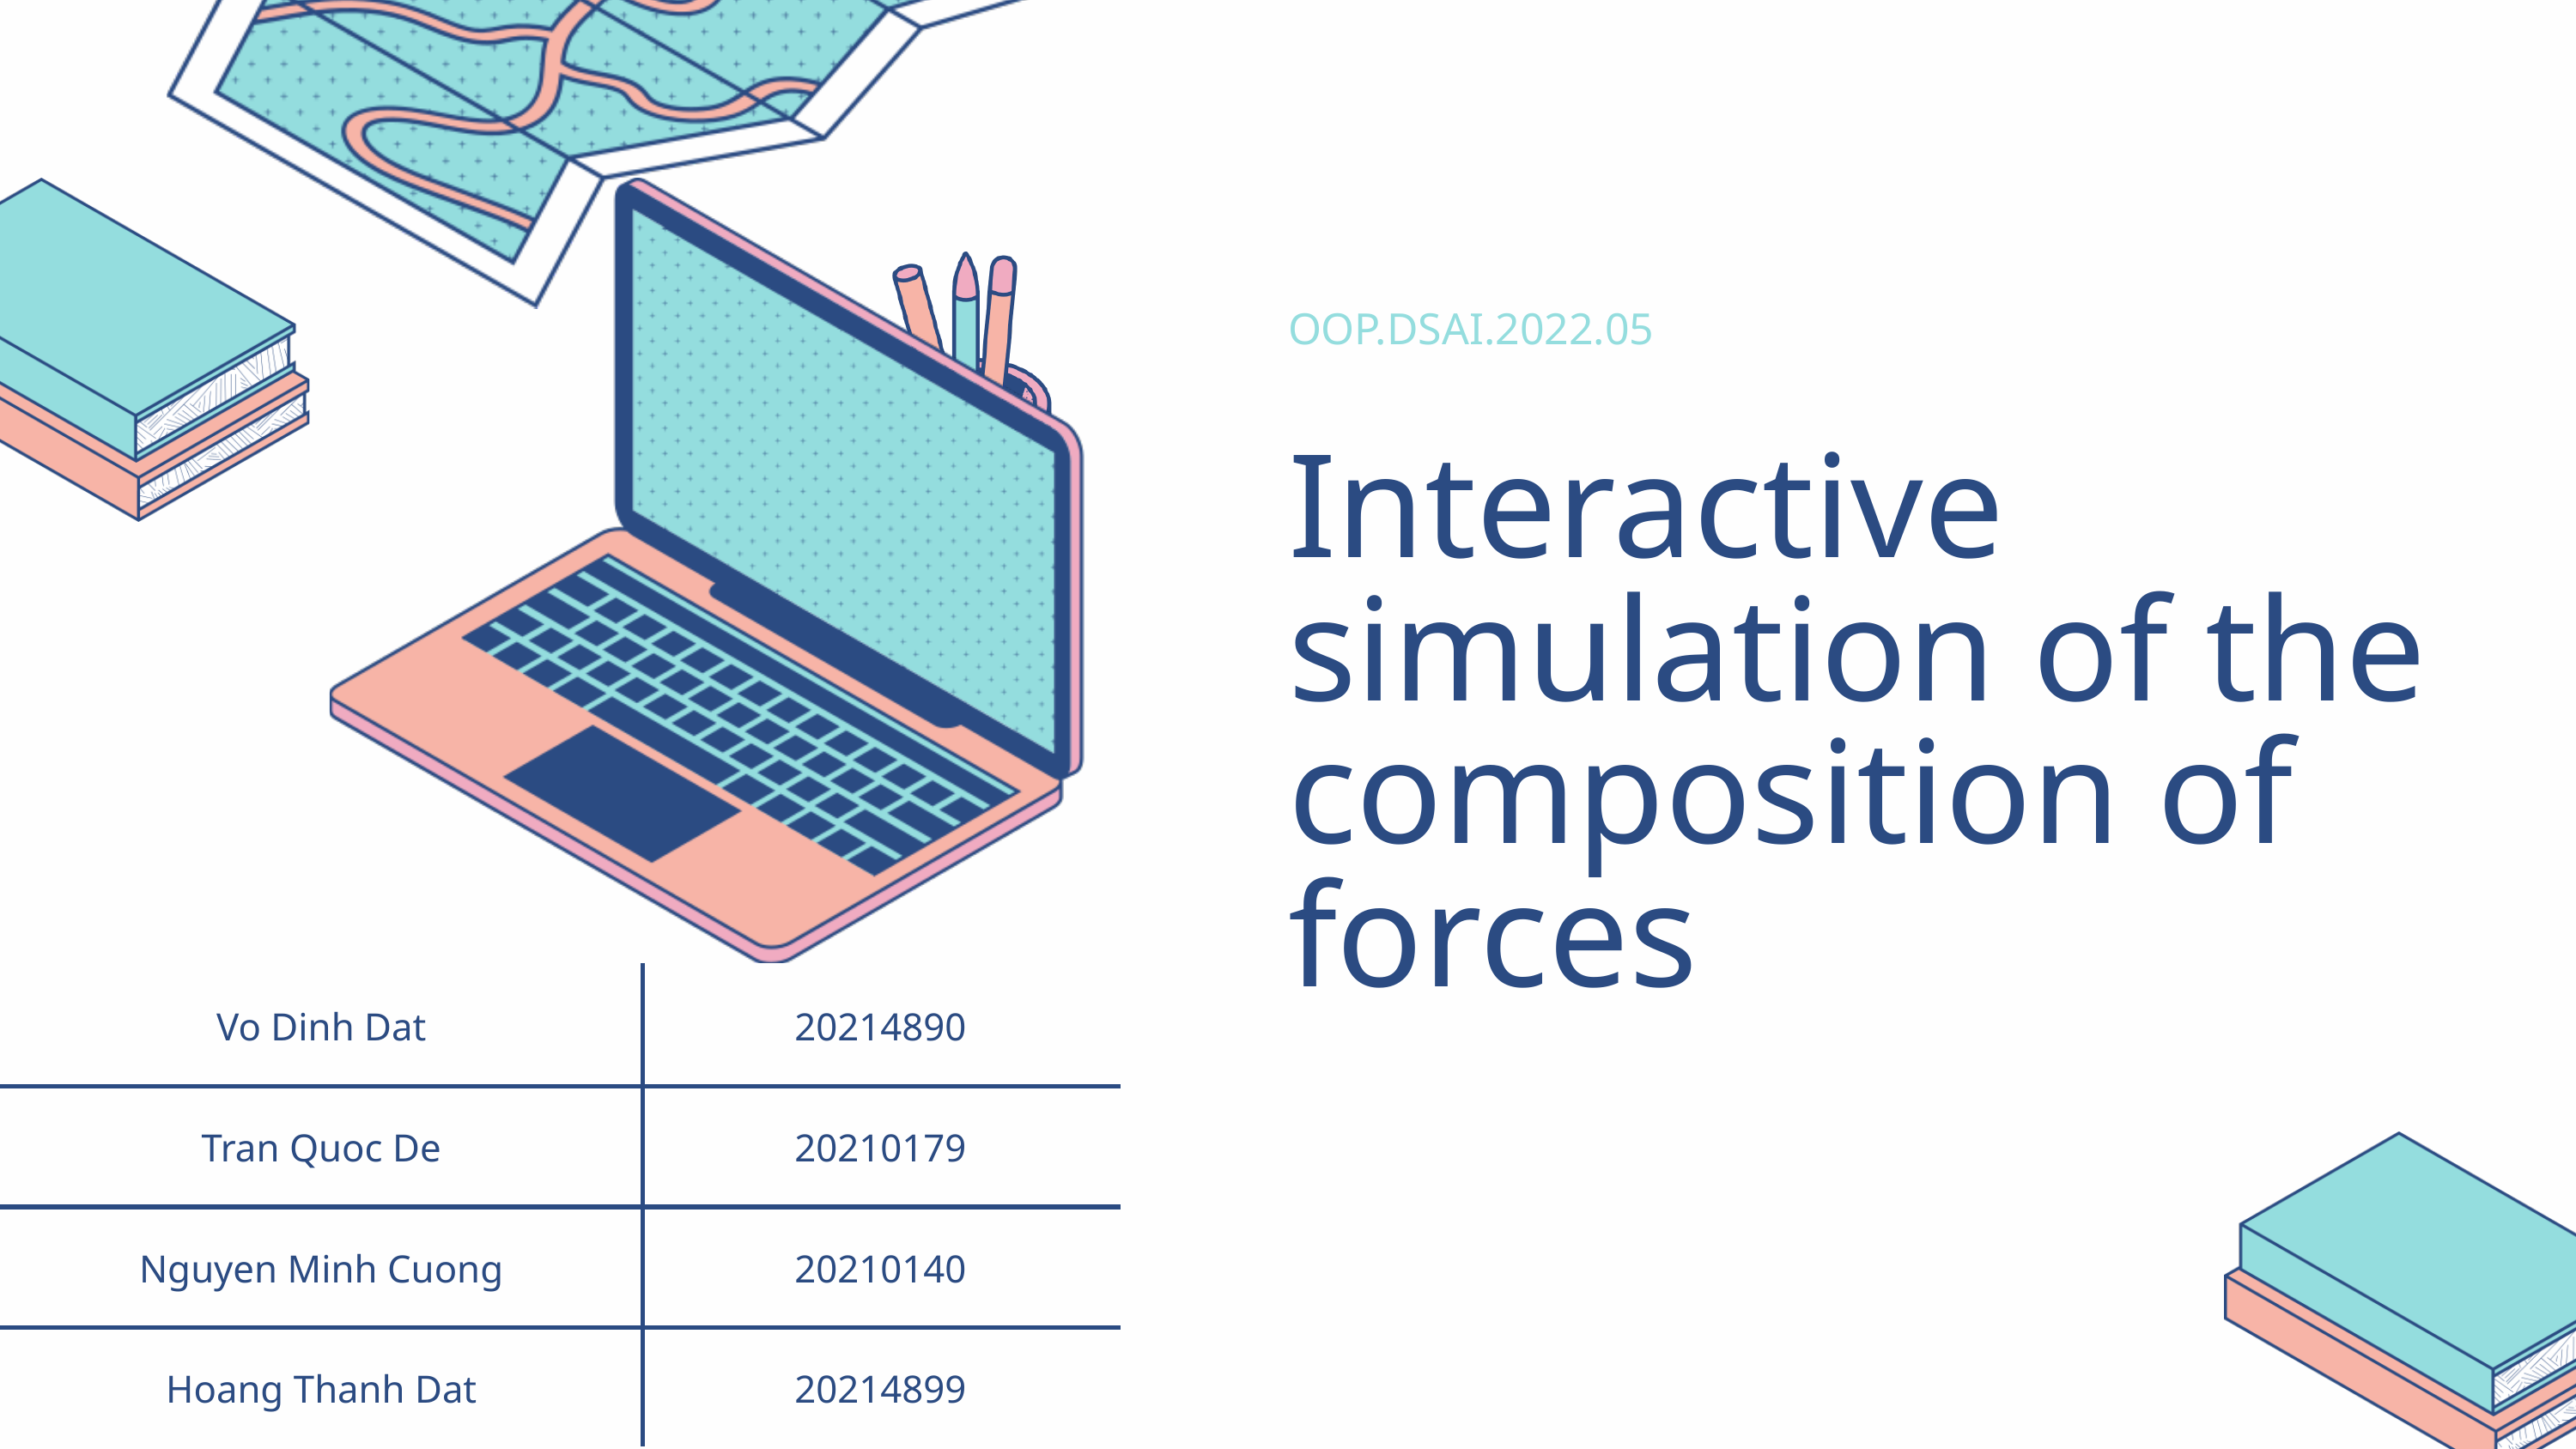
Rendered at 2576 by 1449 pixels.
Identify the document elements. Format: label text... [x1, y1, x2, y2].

table_cell Tran Quoc De [3, 1088, 641, 1204]
table_cell 20210179 [645, 1088, 1115, 1204]
table_cell Hoang Thanh Dat [3, 1330, 641, 1446]
table_header 20214890 [645, 967, 1115, 1084]
table_header Vo Dinh Dat [3, 967, 641, 1084]
text_box [0, 178, 310, 522]
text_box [1287, 298, 2446, 1177]
text_box [166, 0, 1119, 309]
table_cell Nguyen Minh Cuong [3, 1210, 641, 1325]
text_box [2224, 1131, 2576, 1449]
text_box [329, 178, 1084, 963]
table_cell 20214899 [645, 1330, 1115, 1446]
table_cell 20210140 [645, 1210, 1115, 1325]
